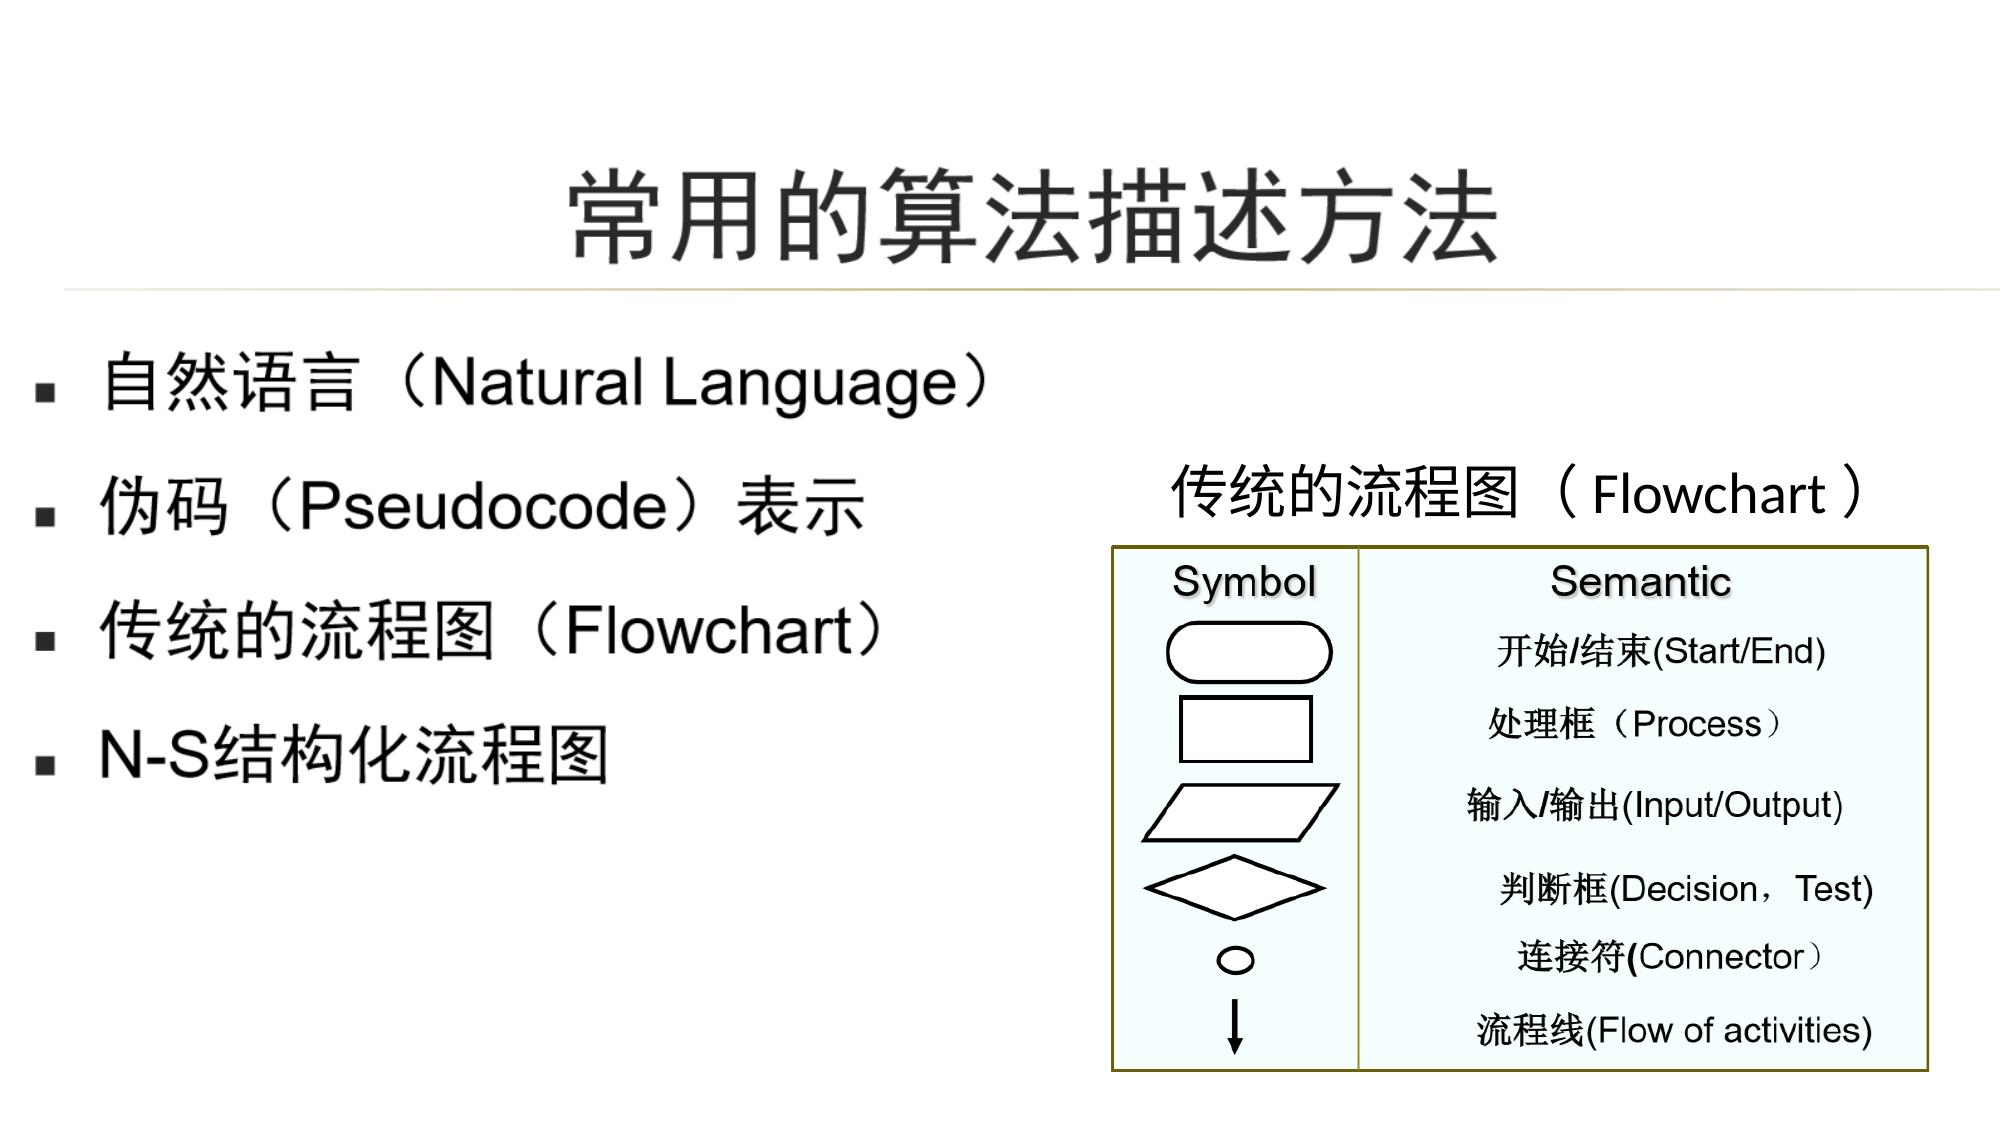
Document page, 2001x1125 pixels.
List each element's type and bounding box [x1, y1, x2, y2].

picture [0, 145, 2000, 836]
text_box [1101, 447, 1948, 1078]
